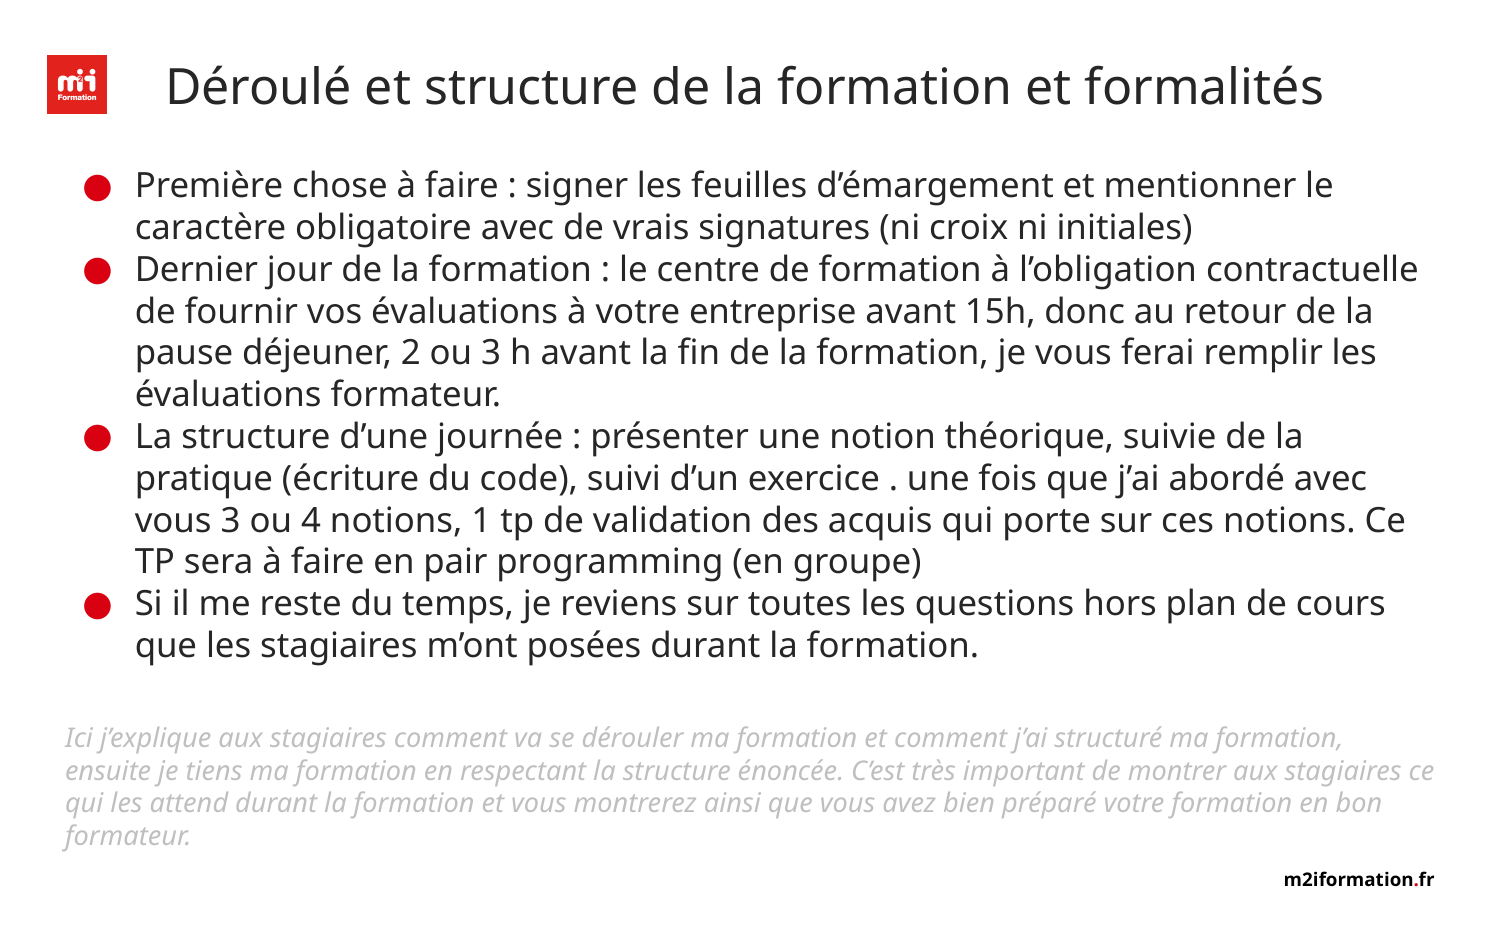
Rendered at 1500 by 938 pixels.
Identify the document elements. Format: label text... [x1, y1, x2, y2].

title Déroulé et structure de la formation et formalités [150, 45, 1451, 124]
list Première chose à faire : signer les feuilles d’émargement et mentionner le caractère obligatoire avec de vrais signatures (ni croix ni initiales) Dernier jour de la formation : le centre de formation à l’obligation contractuelle de fournir vos évaluations à votre entreprise avant 15h, donc au retour de la pause déjeuner, 2 ou 3 h avant la fin de la formation, je vous ferai remplir les évaluations formateur. La structure d’une journée : présenter une notion théorique, suivie de la pratique (écriture du code), suivi d’un exercice . une fois que j’ai abordé avec vous 3 ou 4 notions, 1 tp de validation des acquis qui porte sur ces notions. Ce TP sera à faire en pair programming (en groupe) Si il me reste du temps, je reviens sur toutes les questions hors plan de cours que les stagiaires m’ont posées durant la formation. Ici j’explique aux stagiaires comment va se dérouler ma formation et comment j’ai structuré ma formation, ensuite je tiens ma formation en respectant la structure énoncée. C’est très important de montrer aux stagiaires ce qui les attend durant la formation et vous montrerez ainsi que vous avez bien préparé votre formation en bon formateur. [49, 155, 1451, 859]
picture [47, 55, 107, 114]
